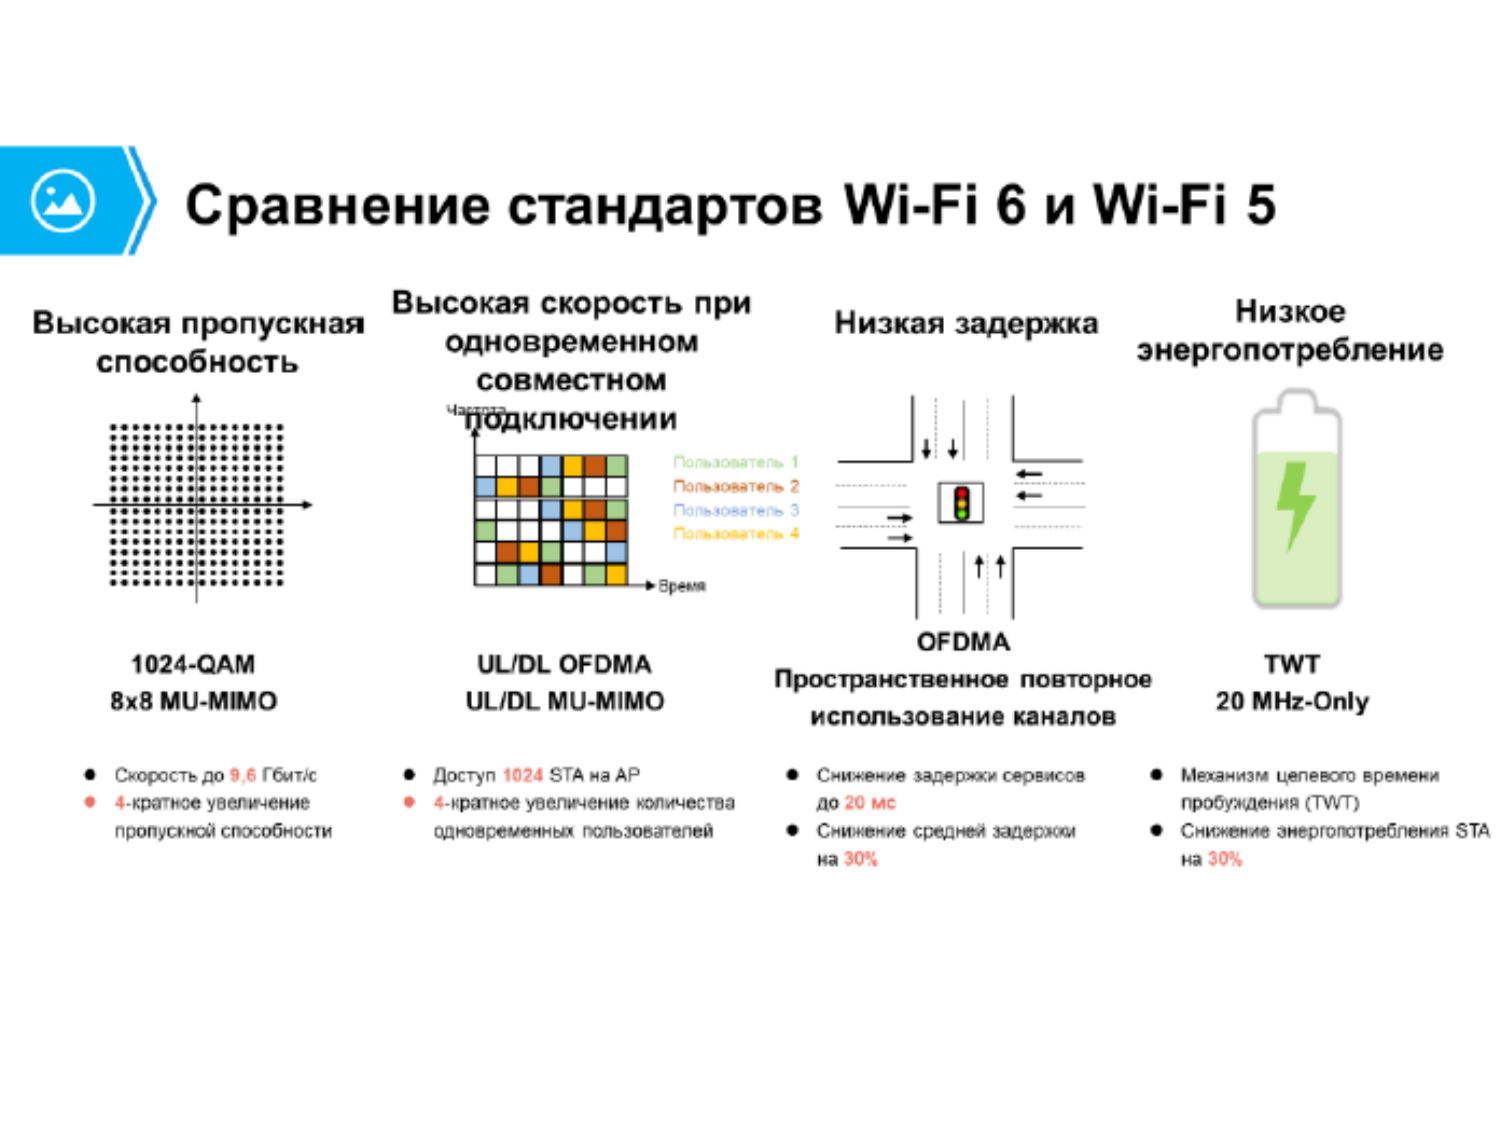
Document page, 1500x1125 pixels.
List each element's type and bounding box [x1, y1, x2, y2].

list [0, 127, 1500, 897]
